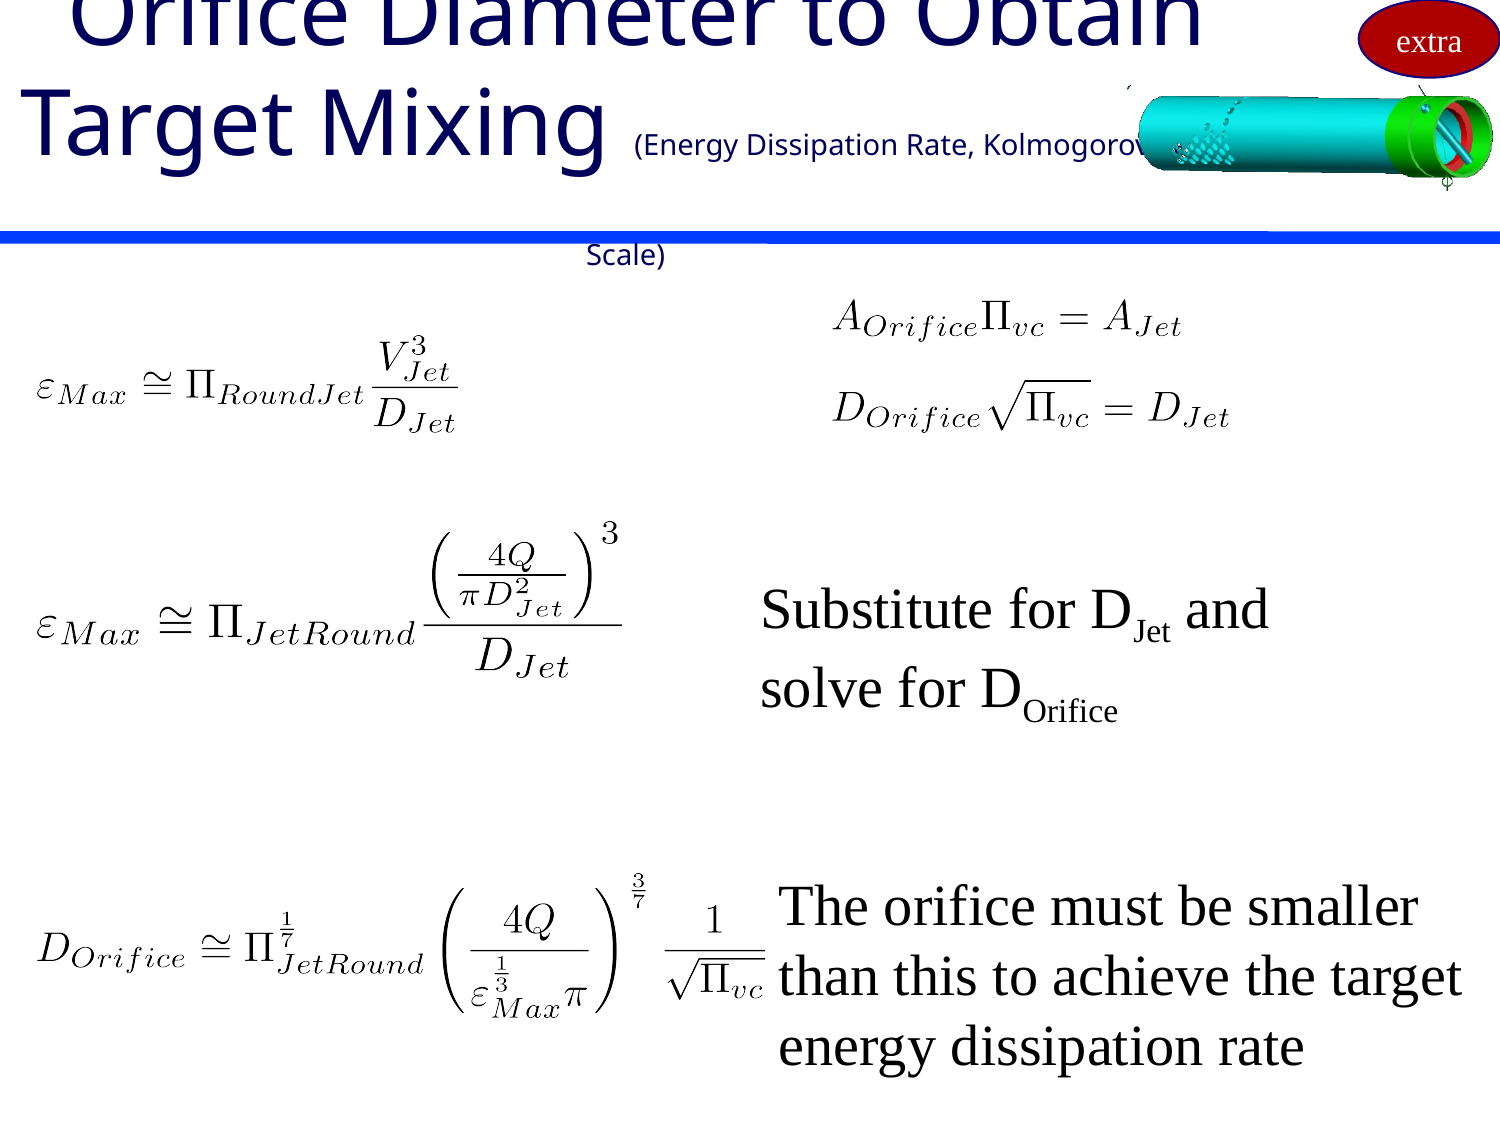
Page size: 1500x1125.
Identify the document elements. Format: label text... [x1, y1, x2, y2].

title Orifice Diameter to Obtain Target Mixing (Energy Dissipation Rate, Kolmogorov Length Scale) [0, 24, 1275, 213]
picture [36, 520, 622, 678]
picture [1126, 85, 1500, 191]
text_box The orifice must be smaller than this to achieve the target energy dissipation rate [764, 860, 1500, 1085]
text_box extra [1358, 0, 1500, 78]
picture [37, 334, 458, 434]
picture [36, 873, 765, 1018]
picture [832, 380, 1229, 434]
text_box Substitute for DJet and solve for DOrifice [745, 562, 1314, 737]
picture [832, 299, 1182, 342]
